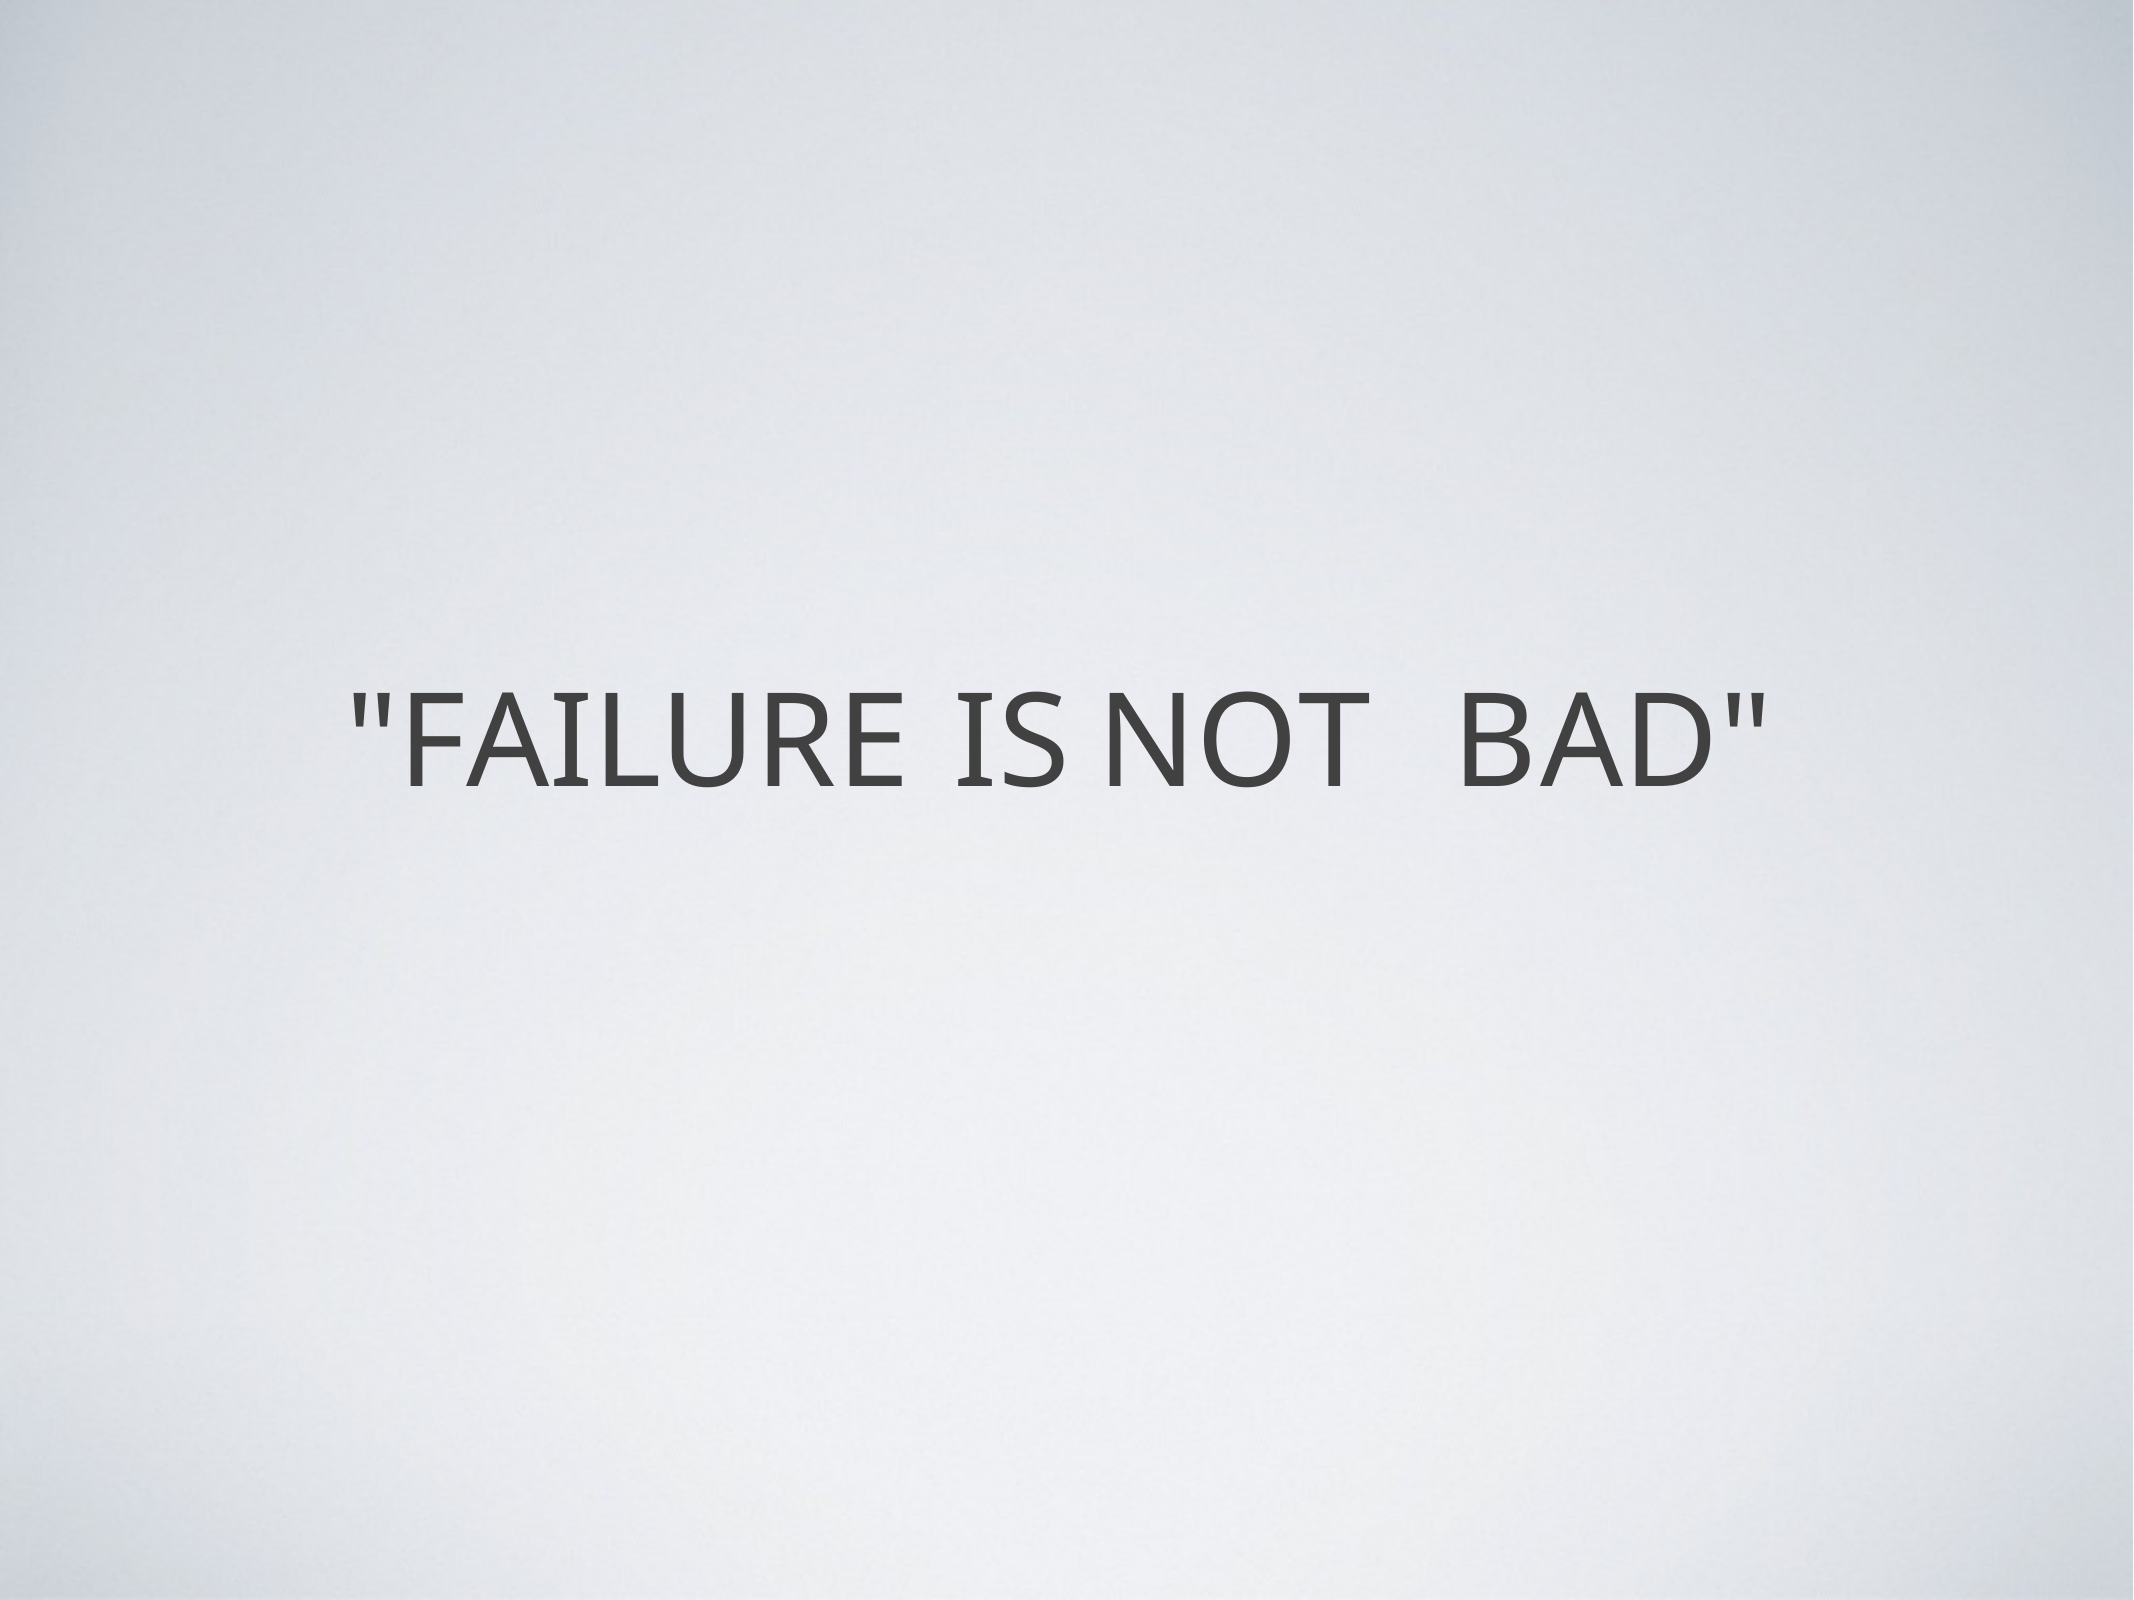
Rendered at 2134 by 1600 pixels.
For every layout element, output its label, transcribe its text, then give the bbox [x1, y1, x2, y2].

text_box IS [951, 679, 1081, 834]
text_box BAD" [1450, 679, 1813, 834]
text_box NOT [1095, 679, 1436, 834]
text_box "FAILURE [343, 679, 937, 834]
text_box [0, 0, 2134, 1600]
